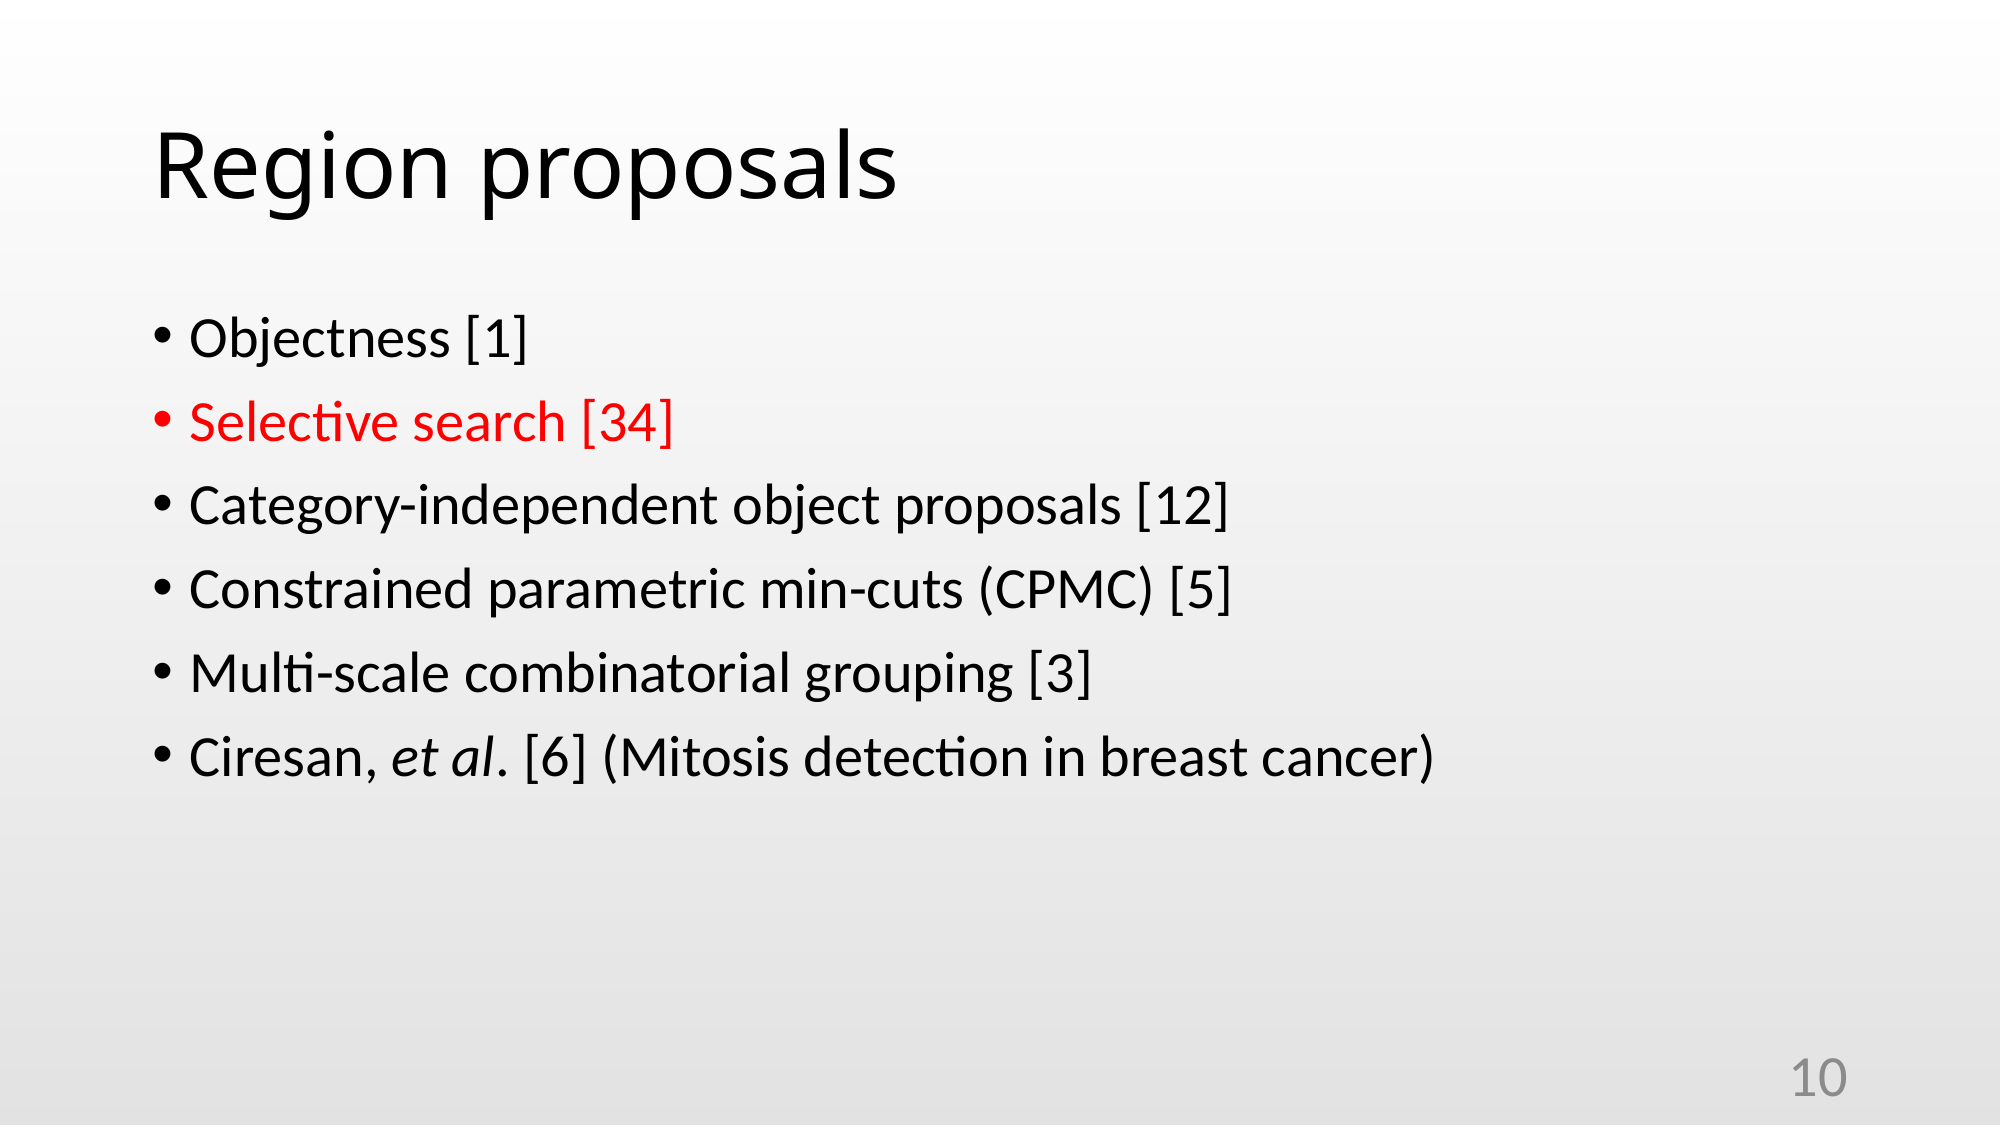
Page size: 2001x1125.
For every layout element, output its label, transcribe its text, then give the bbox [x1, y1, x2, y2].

list Objectness [1] Selective search [34] Category-independent object proposals [12] Constrained parametric min-cuts (CPMC) [5] Multi-scale combinatorial grouping [3] Ciresan, et al. [6] (Mitosis detection in breast cancer) [137, 299, 1863, 1014]
title Region proposals [137, 59, 1863, 278]
slide_number 10 [1412, 1042, 1863, 1103]
